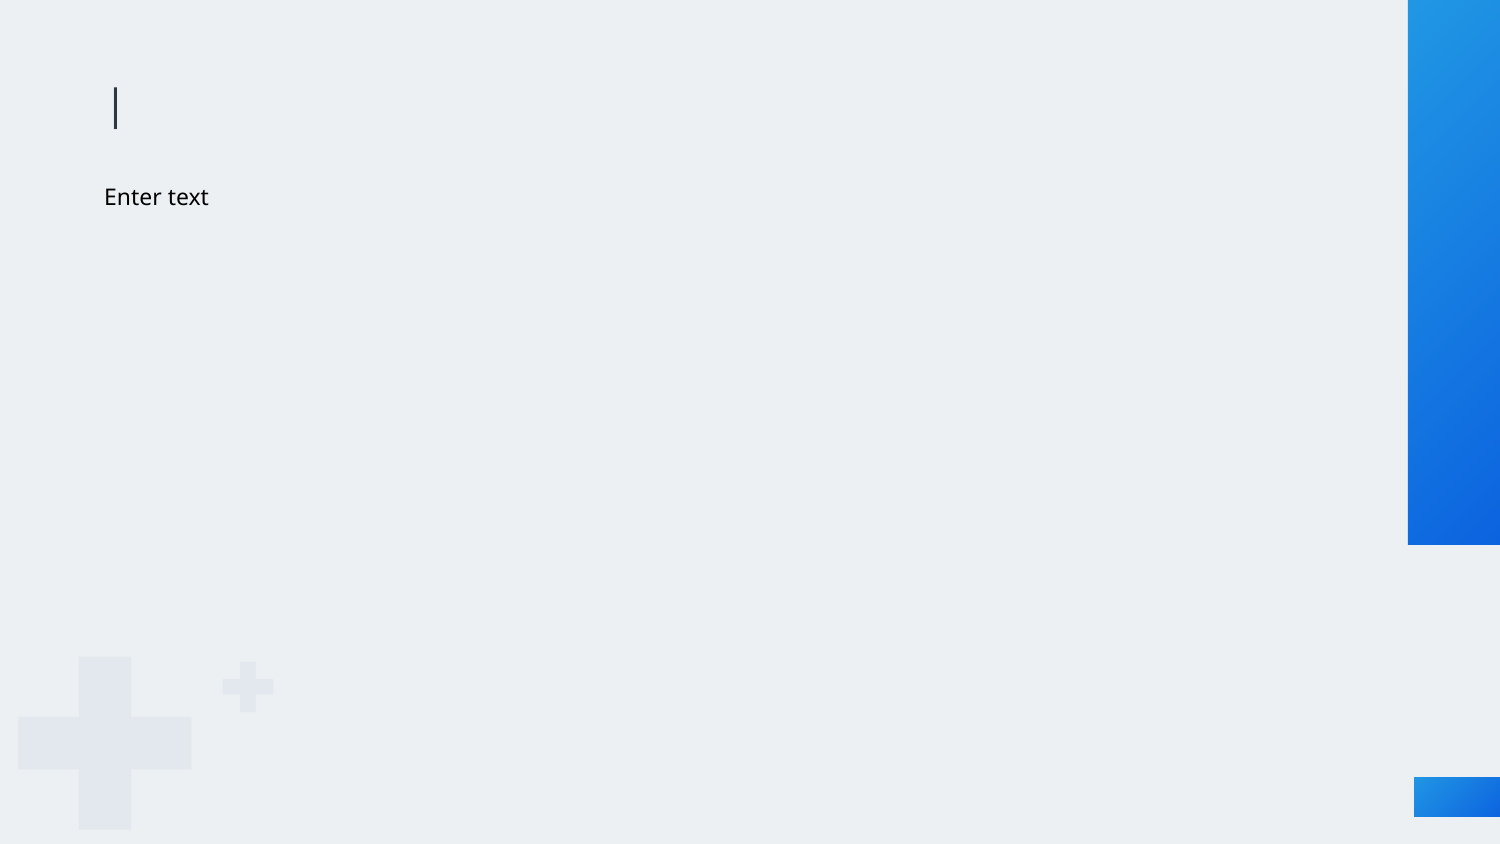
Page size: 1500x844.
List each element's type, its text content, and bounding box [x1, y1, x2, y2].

title | [92, 66, 1369, 161]
list Enter text [92, 167, 1369, 621]
